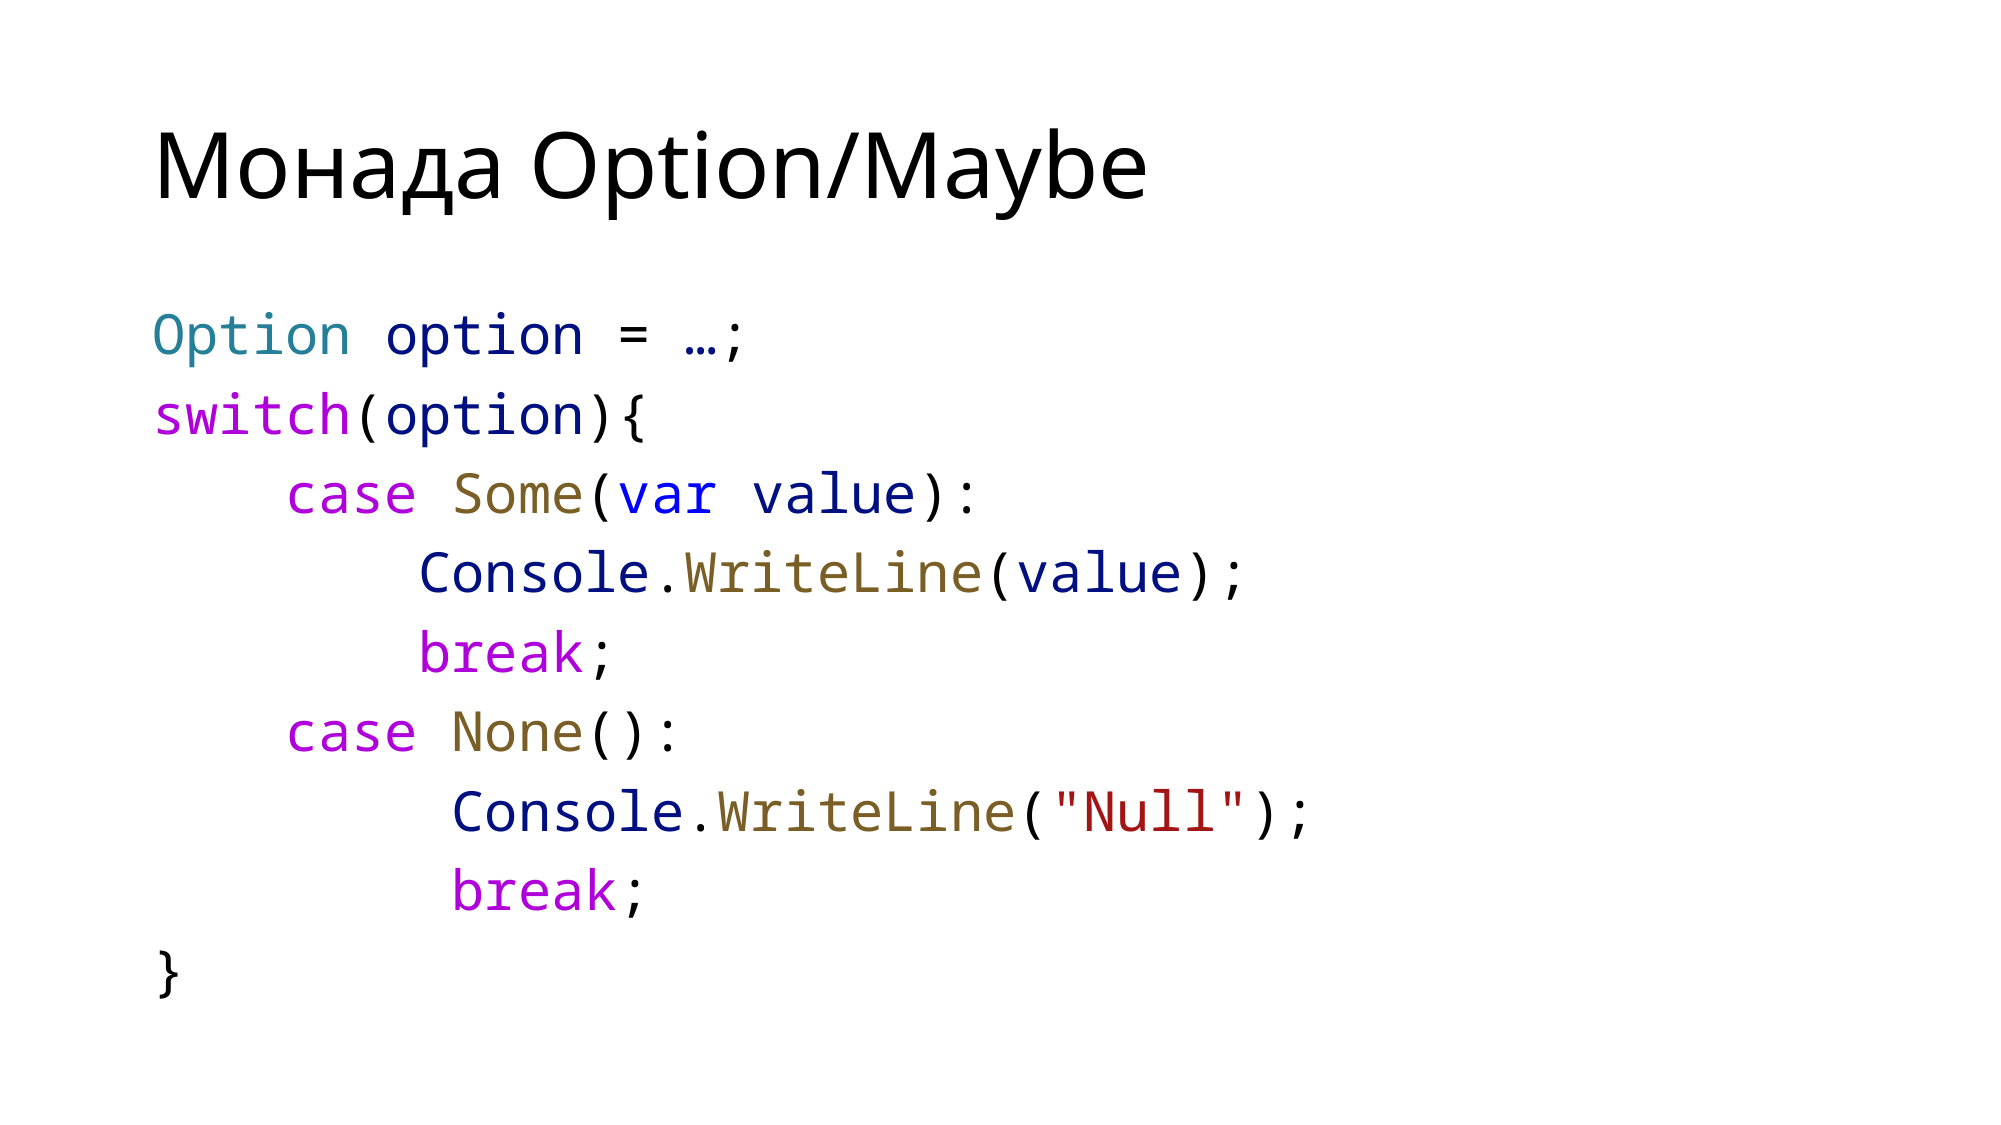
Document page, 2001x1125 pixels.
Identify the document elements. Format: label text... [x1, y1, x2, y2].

list Option option = …; switch(option){ case Some(var value): Console.WriteLine(value); break; case None(): Console.WriteLine("Null"); break; } [137, 299, 1863, 1014]
title Монада Option/Maybe [137, 59, 1863, 278]
